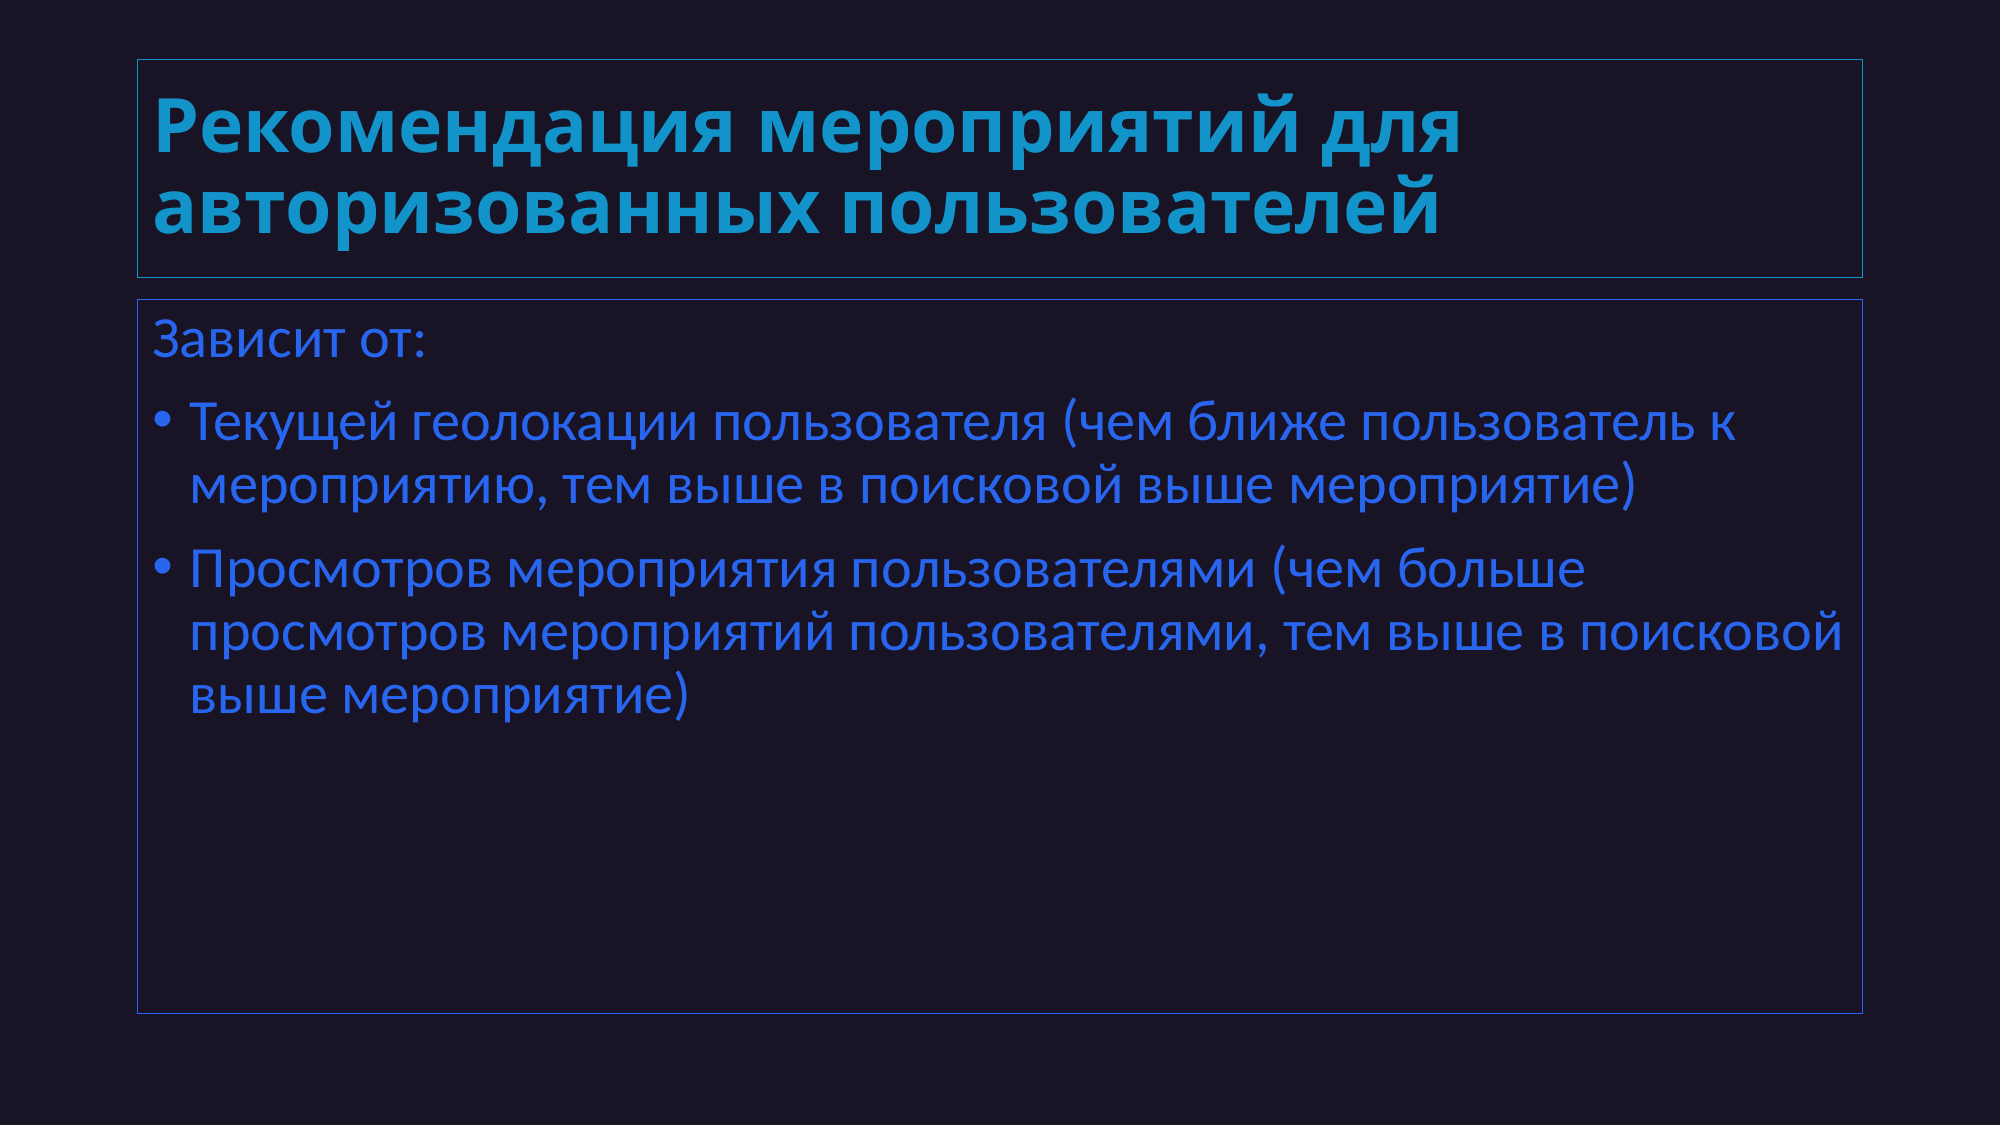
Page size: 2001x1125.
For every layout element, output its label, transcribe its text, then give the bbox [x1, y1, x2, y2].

title Рекомендация мероприятий для авторизованных пользователей [137, 59, 1863, 278]
list Зависит от: Текущей геолокации пользователя (чем ближе пользователь к мероприятию, тем выше в поисковой выше мероприятие) Просмотров мероприятия пользователями (чем больше просмотров мероприятий пользователями, тем выше в поисковой выше мероприятие) [137, 299, 1863, 1014]
